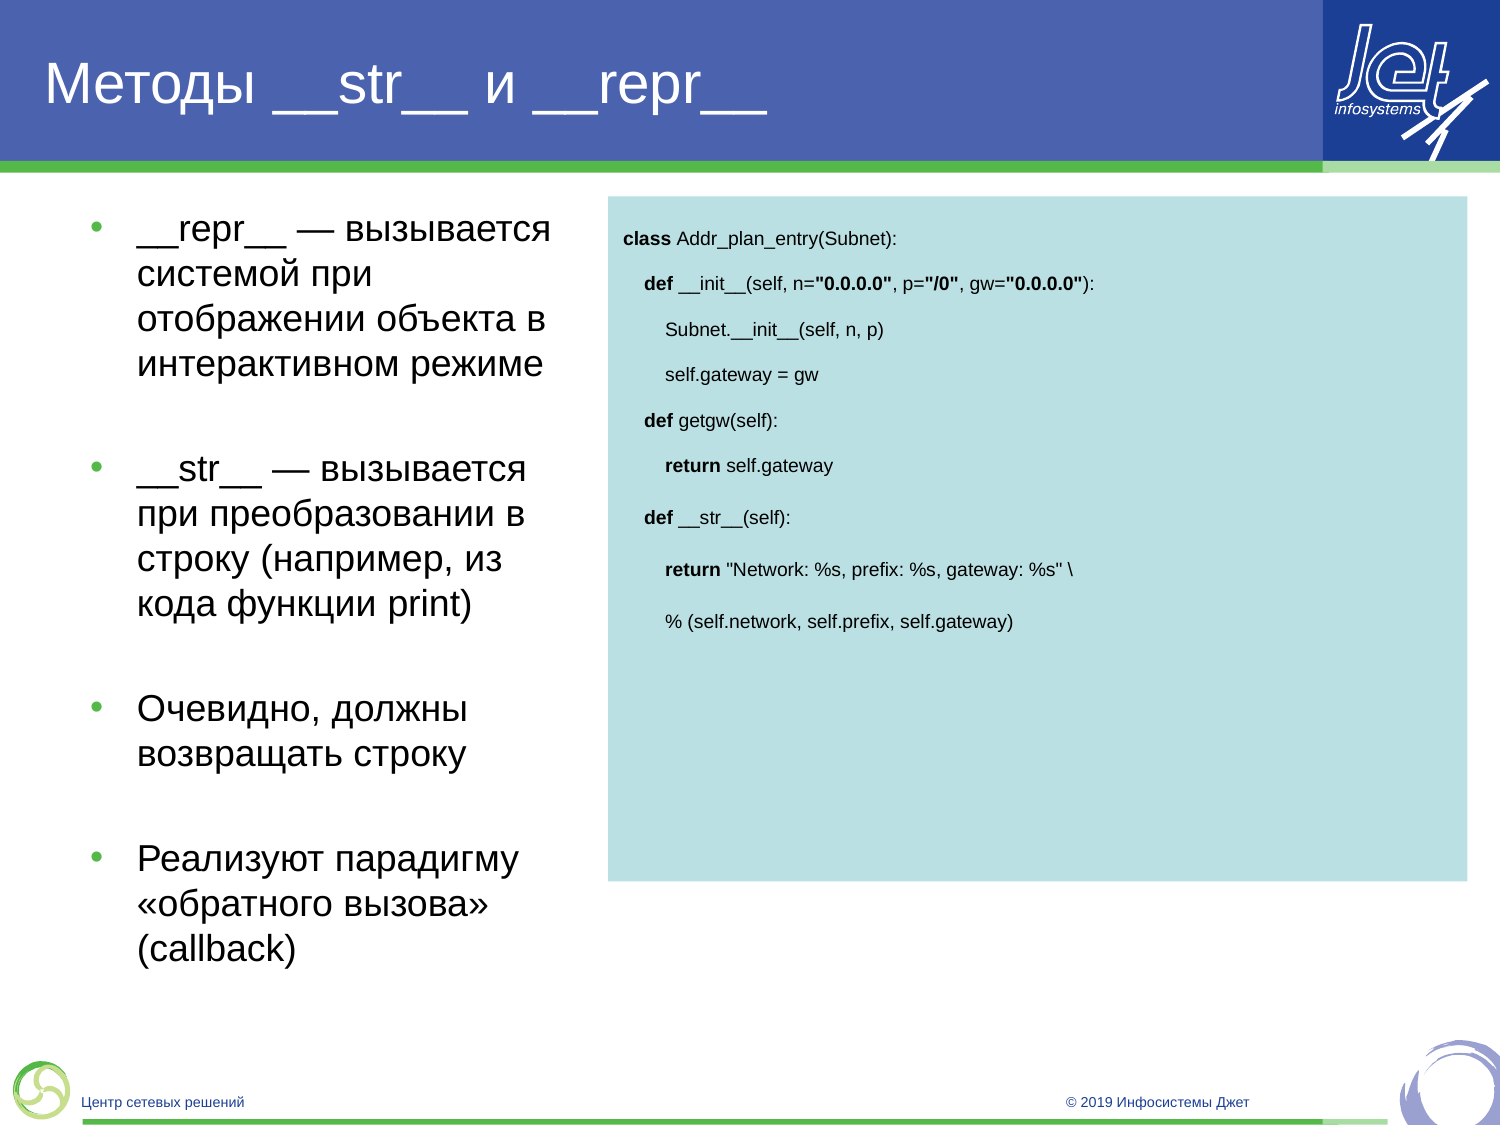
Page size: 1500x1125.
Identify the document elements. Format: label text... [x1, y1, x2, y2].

list __repr__ — вызывается системой при отображении объекта в интерактивном режиме __str__ — вызывается при преобразовании в строку (например, из кода функции print) Очевидно, должны возвращать строку Реализуют парадигму «обратного вызова» (callback) [75, 196, 593, 1059]
title Методы __str__ и __repr__ [29, 21, 1294, 140]
text_box class Addr_plan_entry(Subnet): def __init__(self, n="0.0.0.0", p="/0", gw="0.0.0.0"): Subnet.__init__(self, n, p) self.gateway = gw def getgw(self): return self.gateway def __str__(self): return "Network: %s, prefix: %s, gateway: %s" \ % (self.network, self.prefix, self.gateway) [608, 196, 1468, 882]
